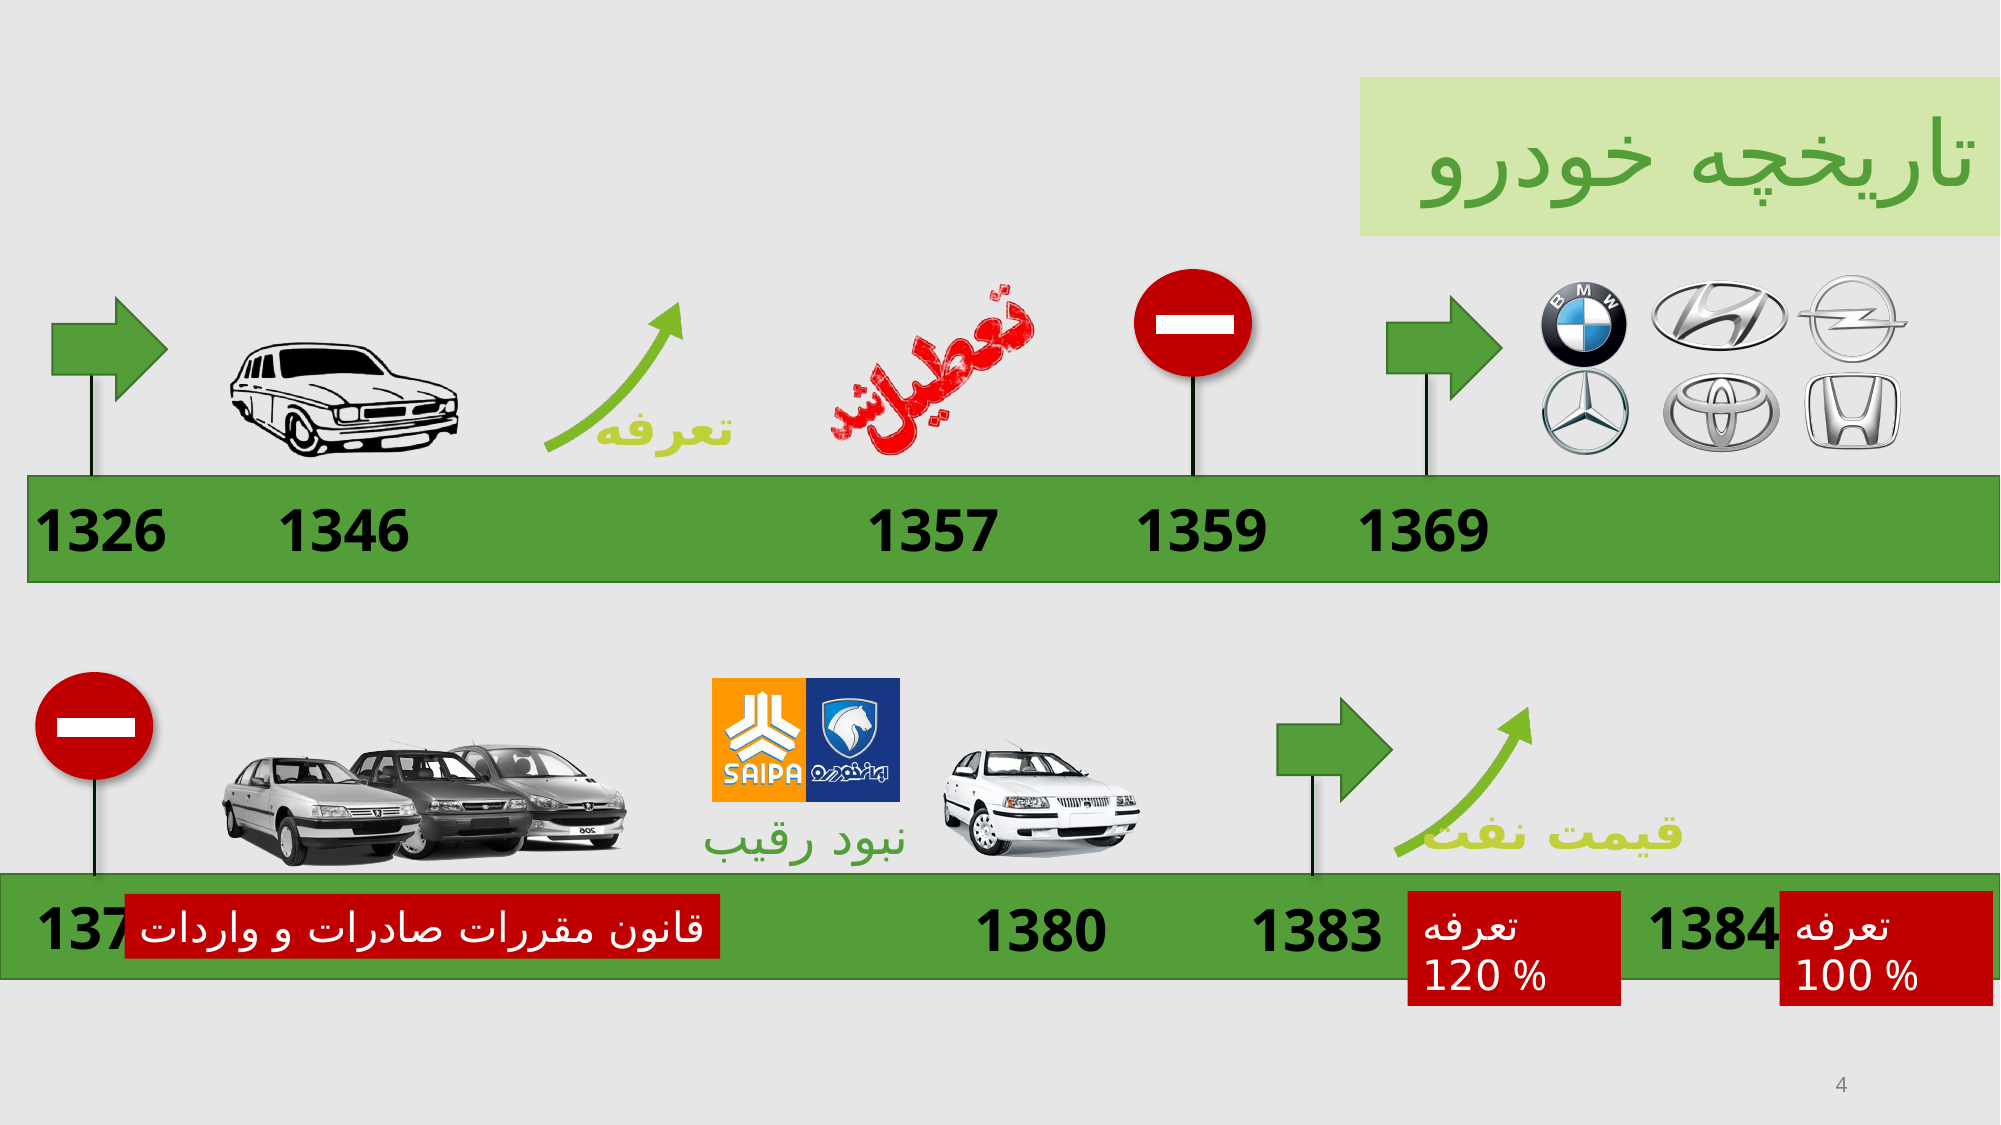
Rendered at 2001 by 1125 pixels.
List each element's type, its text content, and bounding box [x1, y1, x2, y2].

picture [519, 283, 708, 471]
text_box 1383 [1235, 885, 1398, 971]
picture [221, 736, 627, 867]
text_box [1154, 313, 1236, 336]
text_box تعرفه 100 % [1779, 891, 1993, 1006]
text_box [1276, 696, 1369, 803]
picture [228, 341, 459, 458]
picture [1369, 688, 1558, 876]
text_box 1369 [1341, 485, 1505, 571]
text_box نبود رقیب [688, 797, 924, 873]
text_box 1380 [959, 885, 1122, 971]
text_box 1357 [851, 485, 1015, 571]
picture [1648, 275, 1792, 357]
text_box 1346 [262, 485, 425, 571]
text_box 1384 [1632, 883, 1795, 969]
text_box قیمت نفت [1558, 792, 1701, 868]
slide_number 4 [1412, 1068, 1863, 1103]
picture [712, 678, 900, 802]
text_box [1134, 269, 1252, 377]
text_box تعرفه 120 % [1407, 891, 1621, 1006]
text_box 1373 [21, 883, 184, 969]
text_box 1326 [19, 485, 182, 571]
text_box تعرفه [708, 387, 751, 463]
text_box [55, 716, 137, 739]
picture [1804, 372, 1901, 450]
picture [830, 283, 1035, 456]
picture [1797, 275, 1908, 363]
picture [940, 738, 1141, 859]
text_box قانون مقررات صادرات و واردات [124, 893, 721, 959]
text_box [0, 873, 2000, 980]
text_box [35, 672, 154, 780]
text_box [51, 296, 169, 403]
text_box تاریخچه خودرو [1409, 87, 1994, 213]
text_box 1359 [1120, 485, 1283, 571]
picture [1505, 281, 1780, 456]
text_box [1386, 294, 1504, 402]
text_box [27, 475, 2000, 583]
